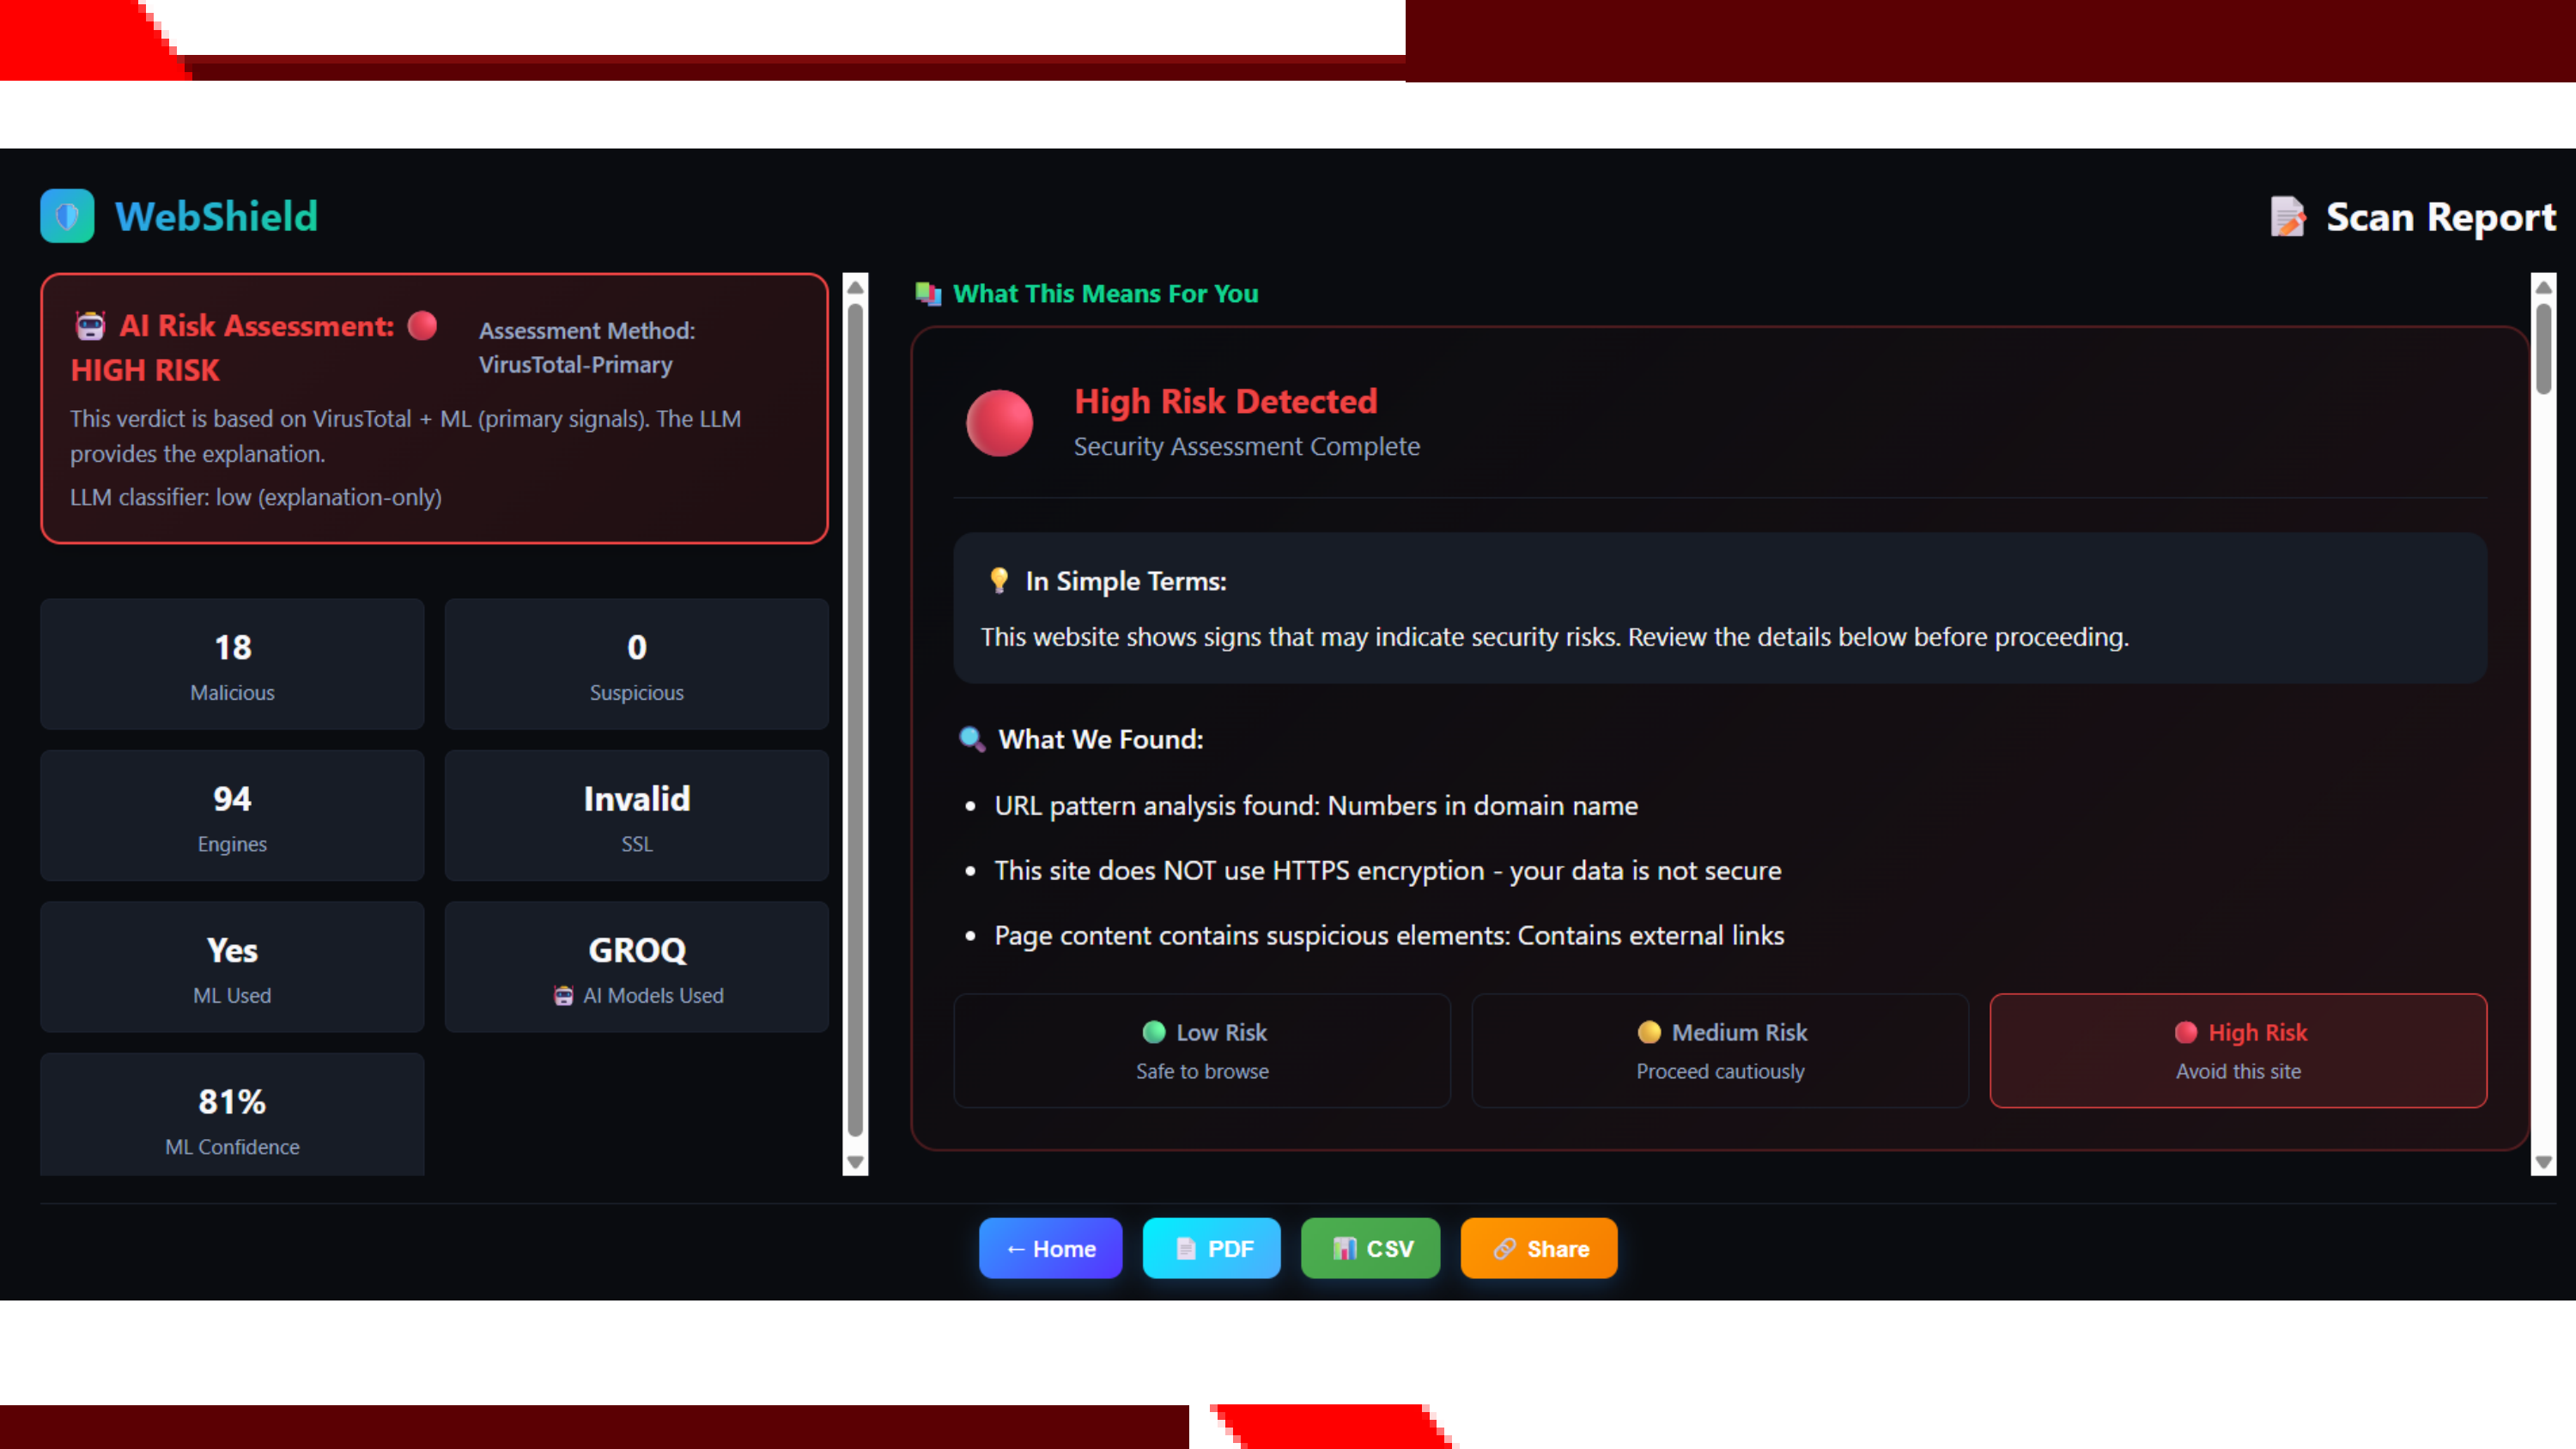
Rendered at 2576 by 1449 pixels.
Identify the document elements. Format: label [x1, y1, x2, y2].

text_box [1191, 1404, 2576, 1449]
text_box [1405, 0, 2576, 83]
text_box [0, 149, 2576, 1300]
text_box [0, 1404, 1189, 1449]
text_box [0, 0, 1401, 81]
